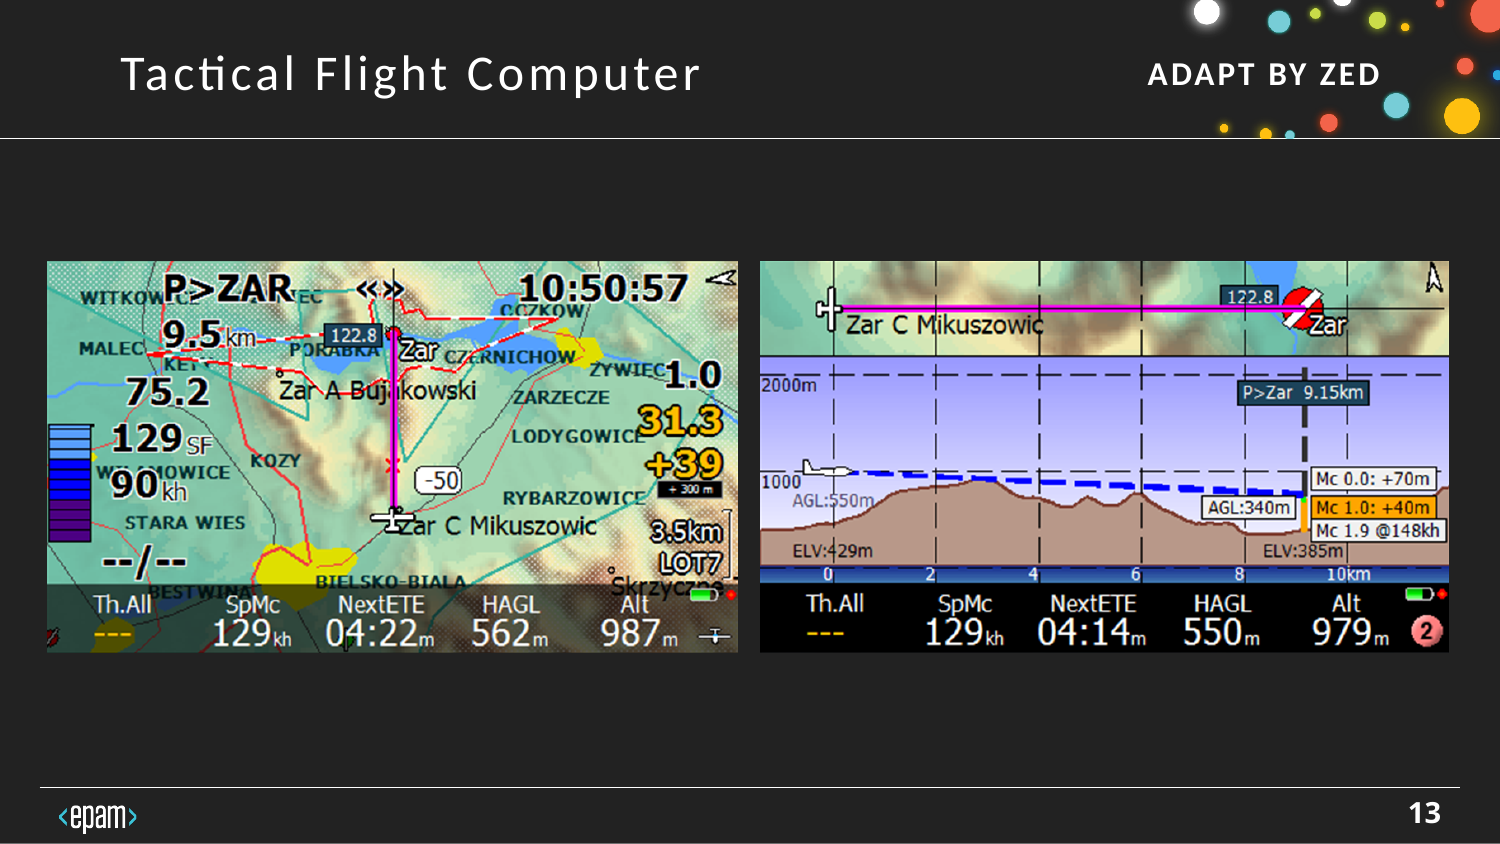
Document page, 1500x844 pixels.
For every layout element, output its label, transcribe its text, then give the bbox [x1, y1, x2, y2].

picture [760, 261, 1449, 653]
picture [47, 261, 738, 653]
list Tactical Flight Computer [105, 43, 1058, 98]
slide_number 13 [1216, 791, 1442, 844]
picture [1064, 0, 1500, 139]
